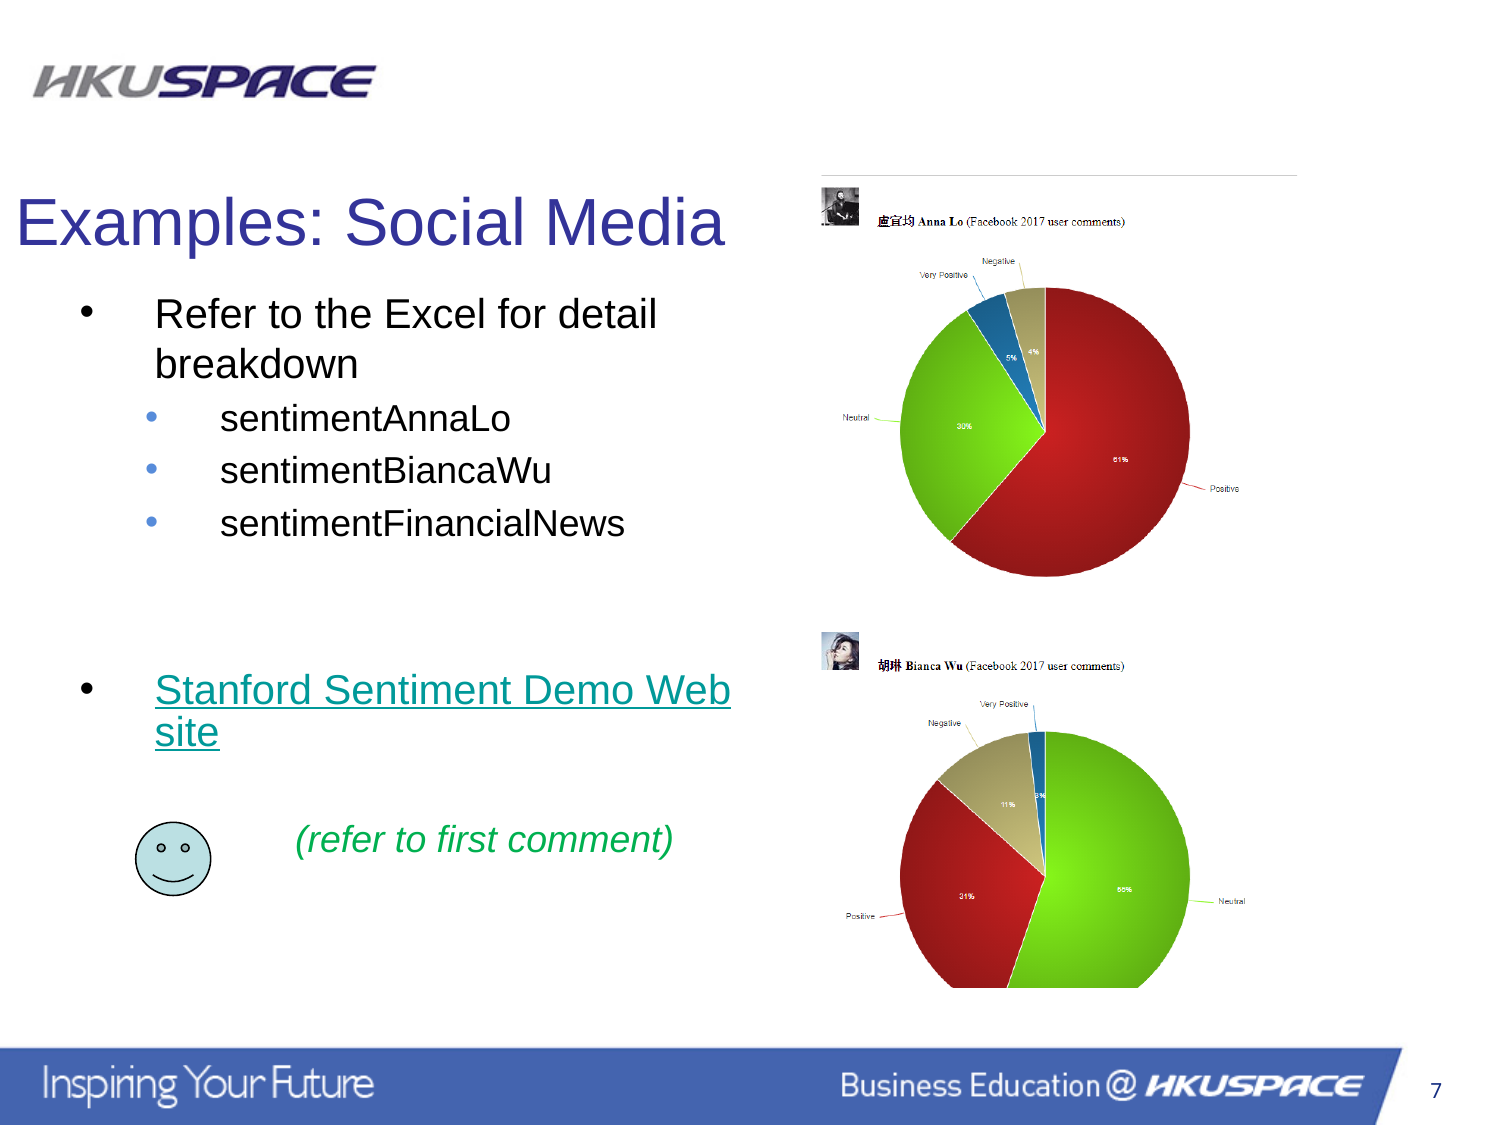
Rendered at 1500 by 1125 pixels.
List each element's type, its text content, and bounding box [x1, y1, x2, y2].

picture [0, 0, 1500, 1125]
text_box Refer to the Excel for detail breakdown sentimentAnnaLo sentimentBiancaWu sentimentFinancialNews Stanford Sentiment Demo Website (refer to first comment) [64, 278, 762, 1047]
text_box [135, 822, 211, 896]
slide_number 7 [1415, 1070, 1499, 1125]
title Examples: Social Media [0, 101, 1325, 266]
